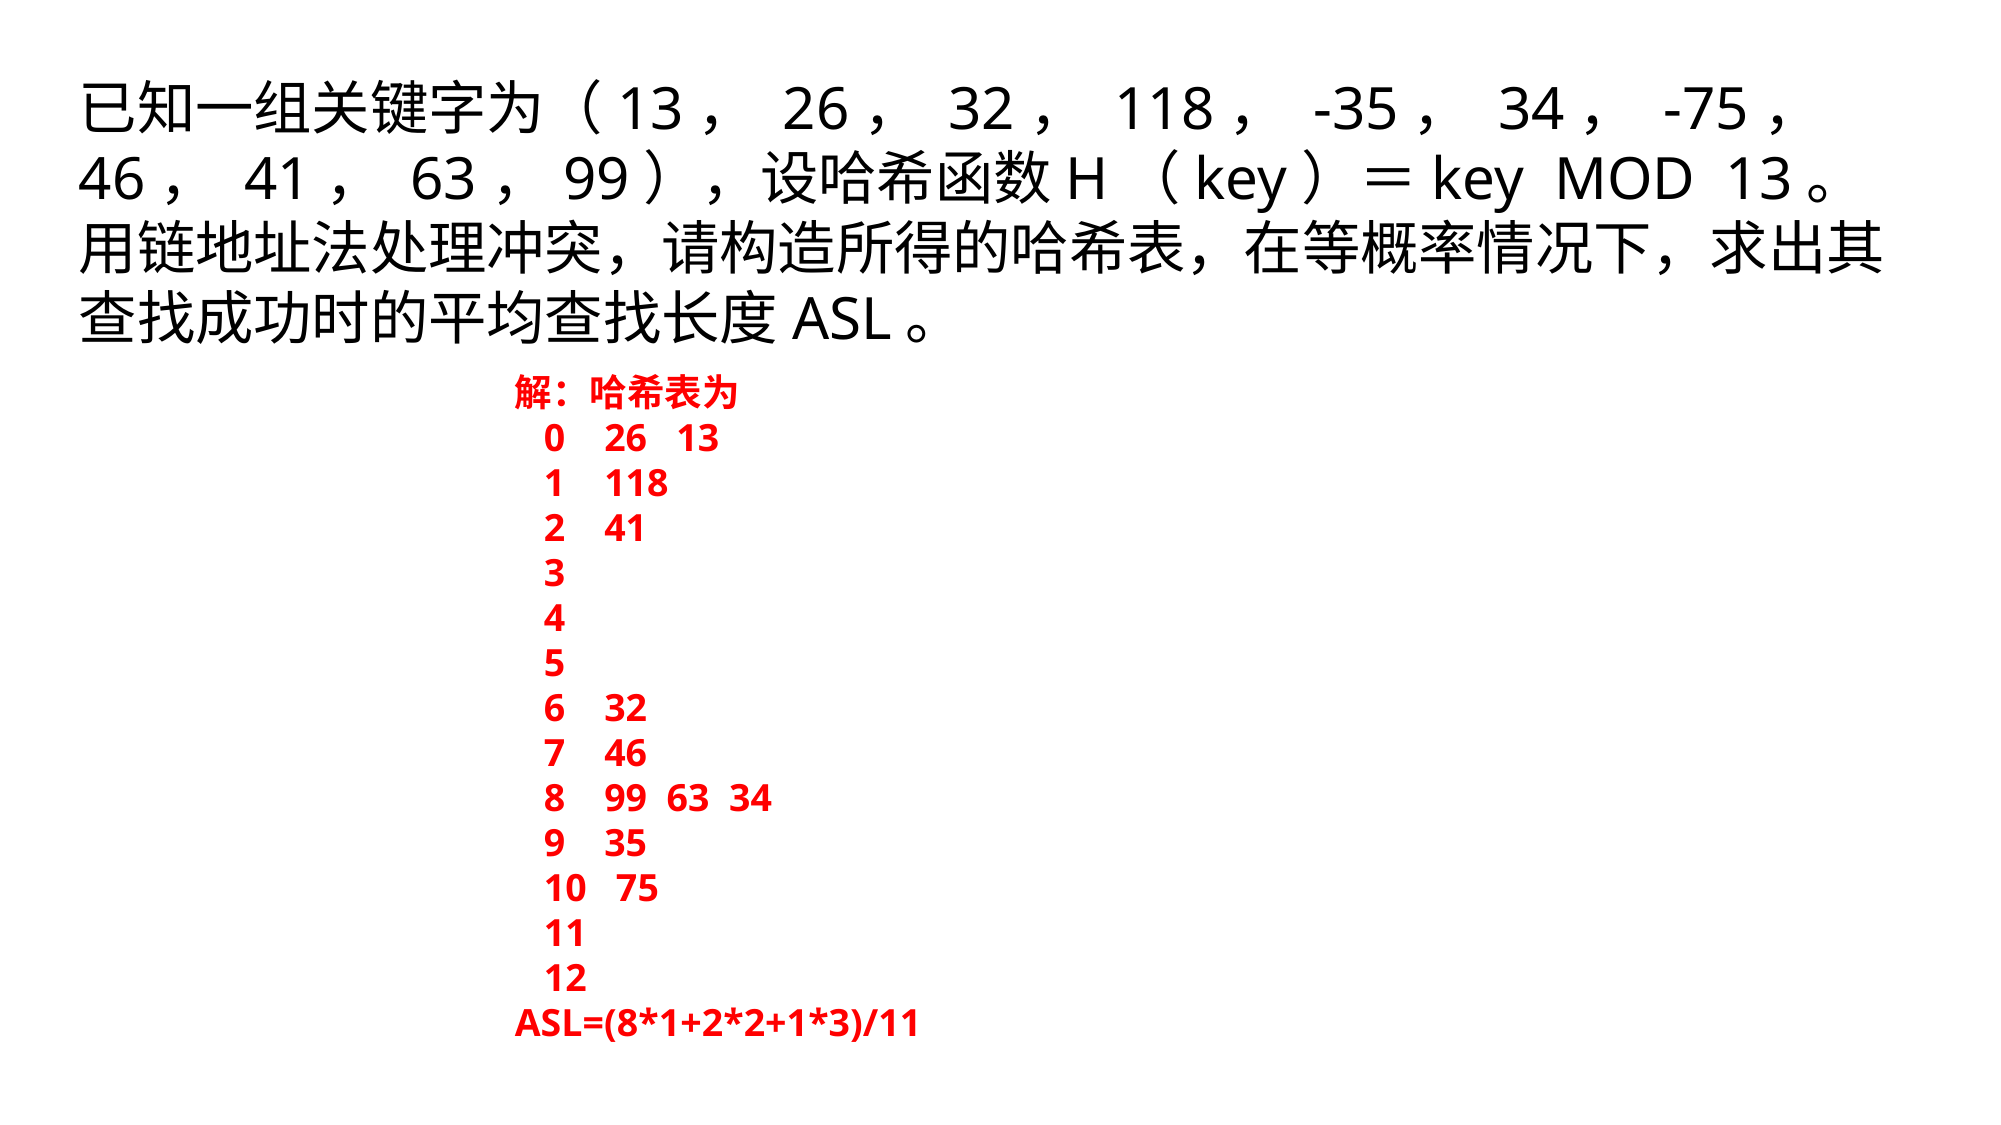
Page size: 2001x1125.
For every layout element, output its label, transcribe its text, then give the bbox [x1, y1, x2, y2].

text_box 解：哈希表为 0 26 13 1 118 2 41 3 4 5 6 32 7 46 8 99 63 34 9 35 10 75 11 12 ASL=(8*1+2*2+1*3)/11 [500, 361, 1500, 1052]
text_box 已知一组关键字为（13， 26， 32， 118， -35， 34， -75， 46， 41， 63，99），设哈希函数H（key）＝key MOD 13。用链地址法处理冲突，请构造所得的哈希表，在等概率情况下，求出其查找成功时的平均查找长度ASL。 [64, 64, 1936, 359]
